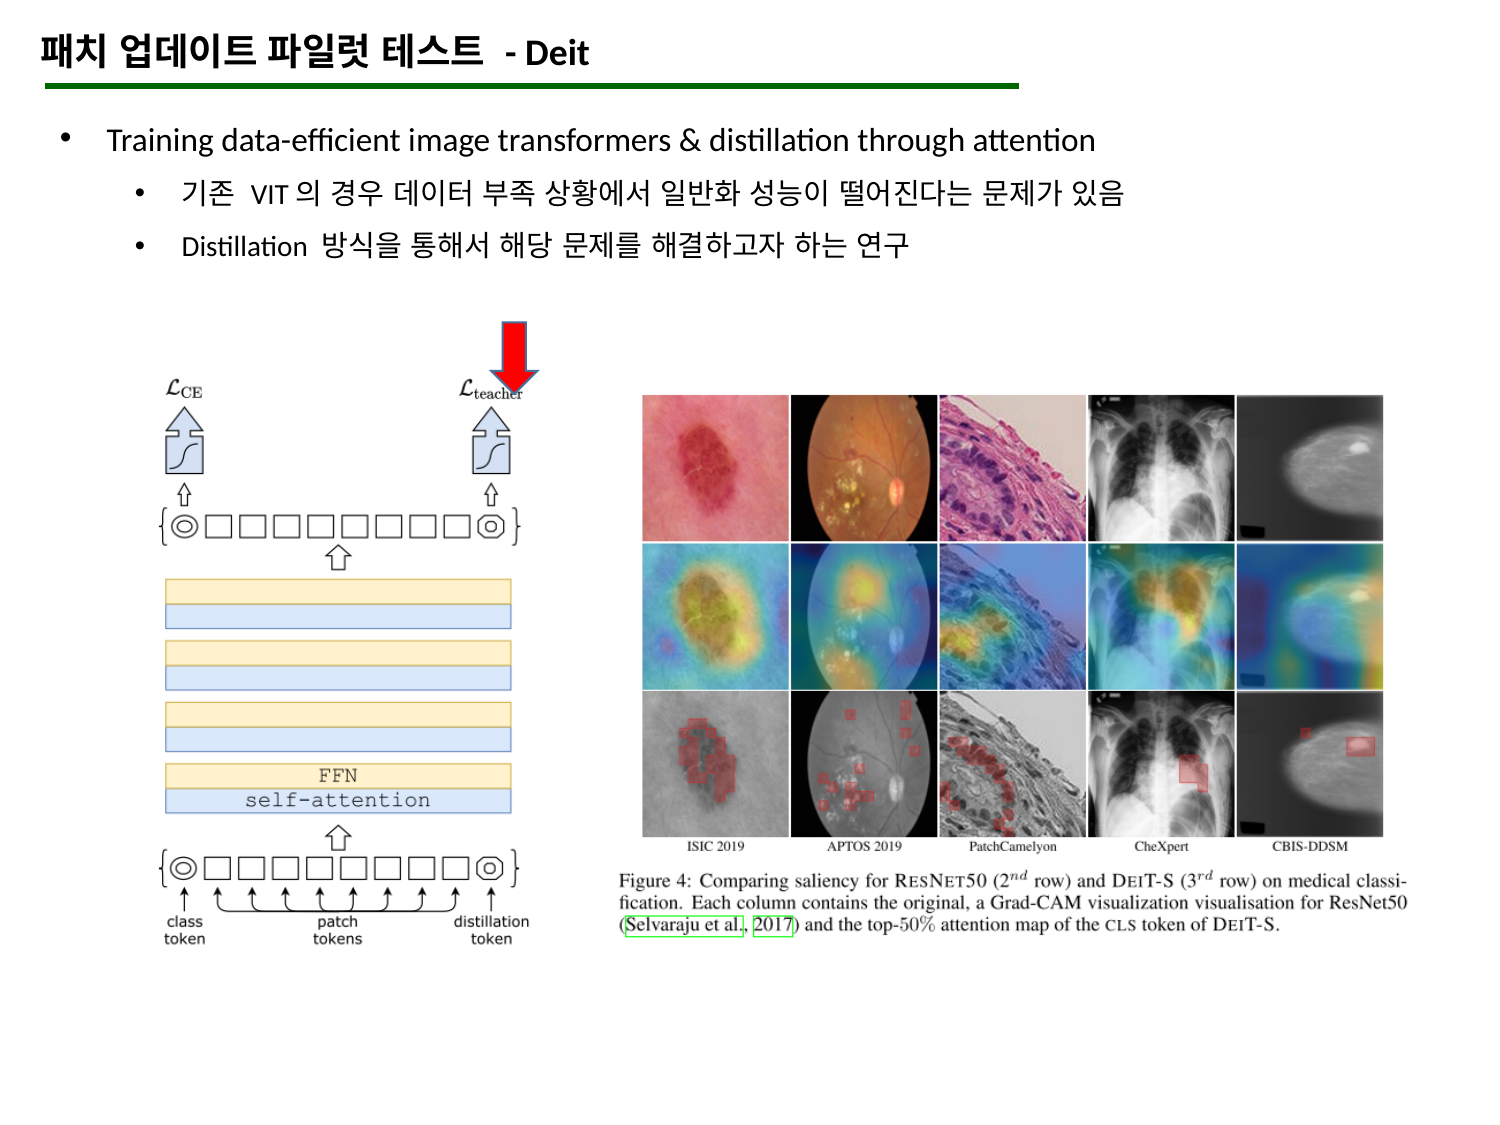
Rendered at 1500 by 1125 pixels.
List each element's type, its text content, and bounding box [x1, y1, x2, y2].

picture [136, 371, 548, 958]
text_box [488, 321, 540, 371]
picture [615, 387, 1412, 942]
text_box Training data-efficient image transformers & distillation through attention 기존 VIT의 경우 데이터 부족 상황에서 일반화 성능이 떨어진다는 문제가 있음 Distillation 방식을 통해서 해당 문제를 해결하고자 하는 연구 [45, 90, 1449, 270]
text_box 패치 업데이트 파일럿 테스트 - Deit [25, 20, 910, 81]
